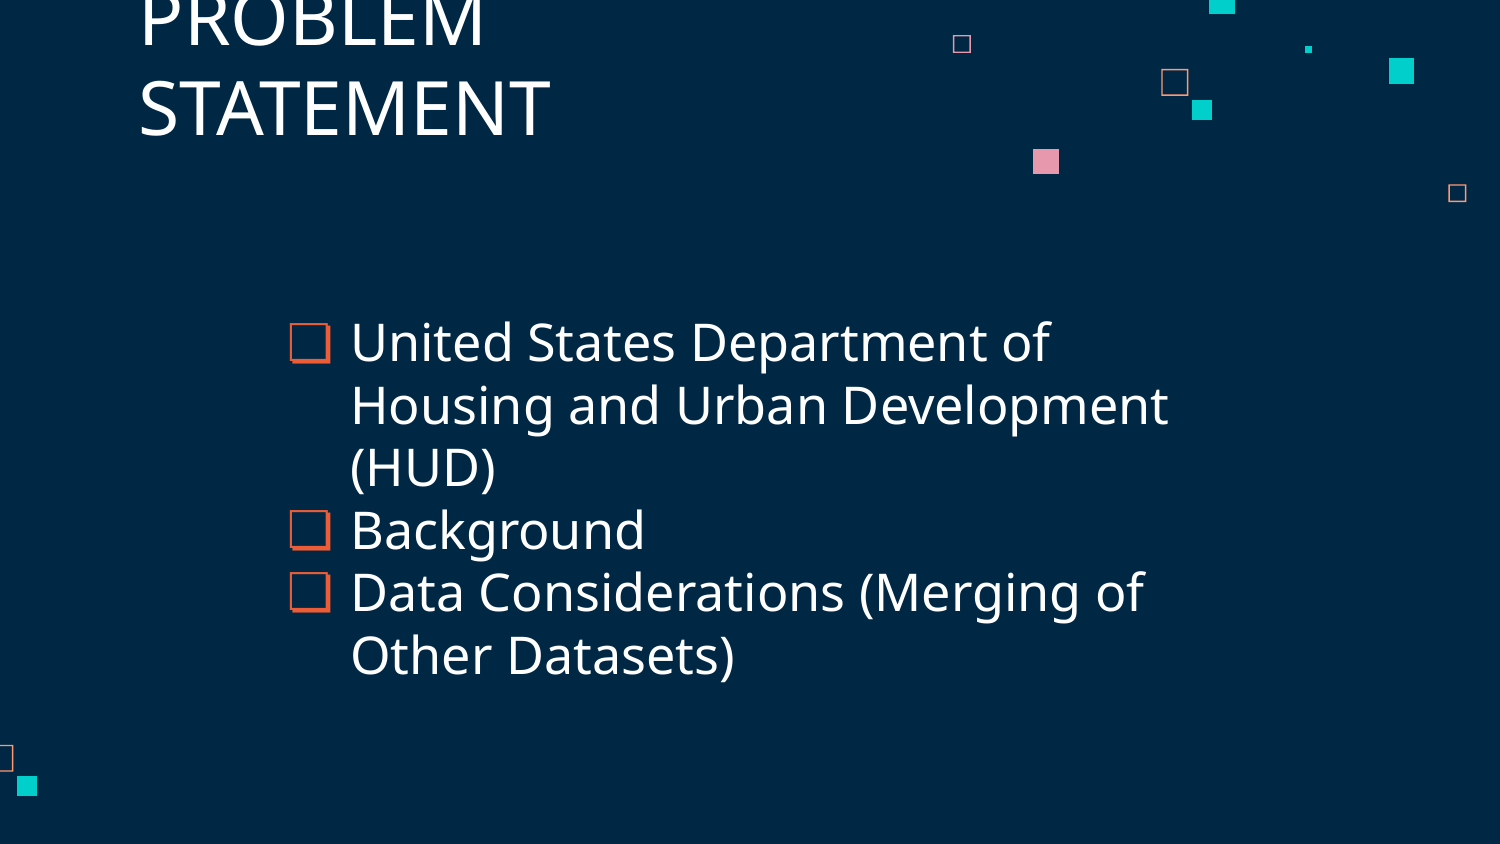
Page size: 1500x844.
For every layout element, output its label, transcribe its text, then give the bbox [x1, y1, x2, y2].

list United States Department of Housing and Urban Development (HUD) Background Data Considerations (Merging of Other Datasets) [260, 294, 1240, 679]
title PROBLEM STATEMENT [123, 70, 900, 166]
